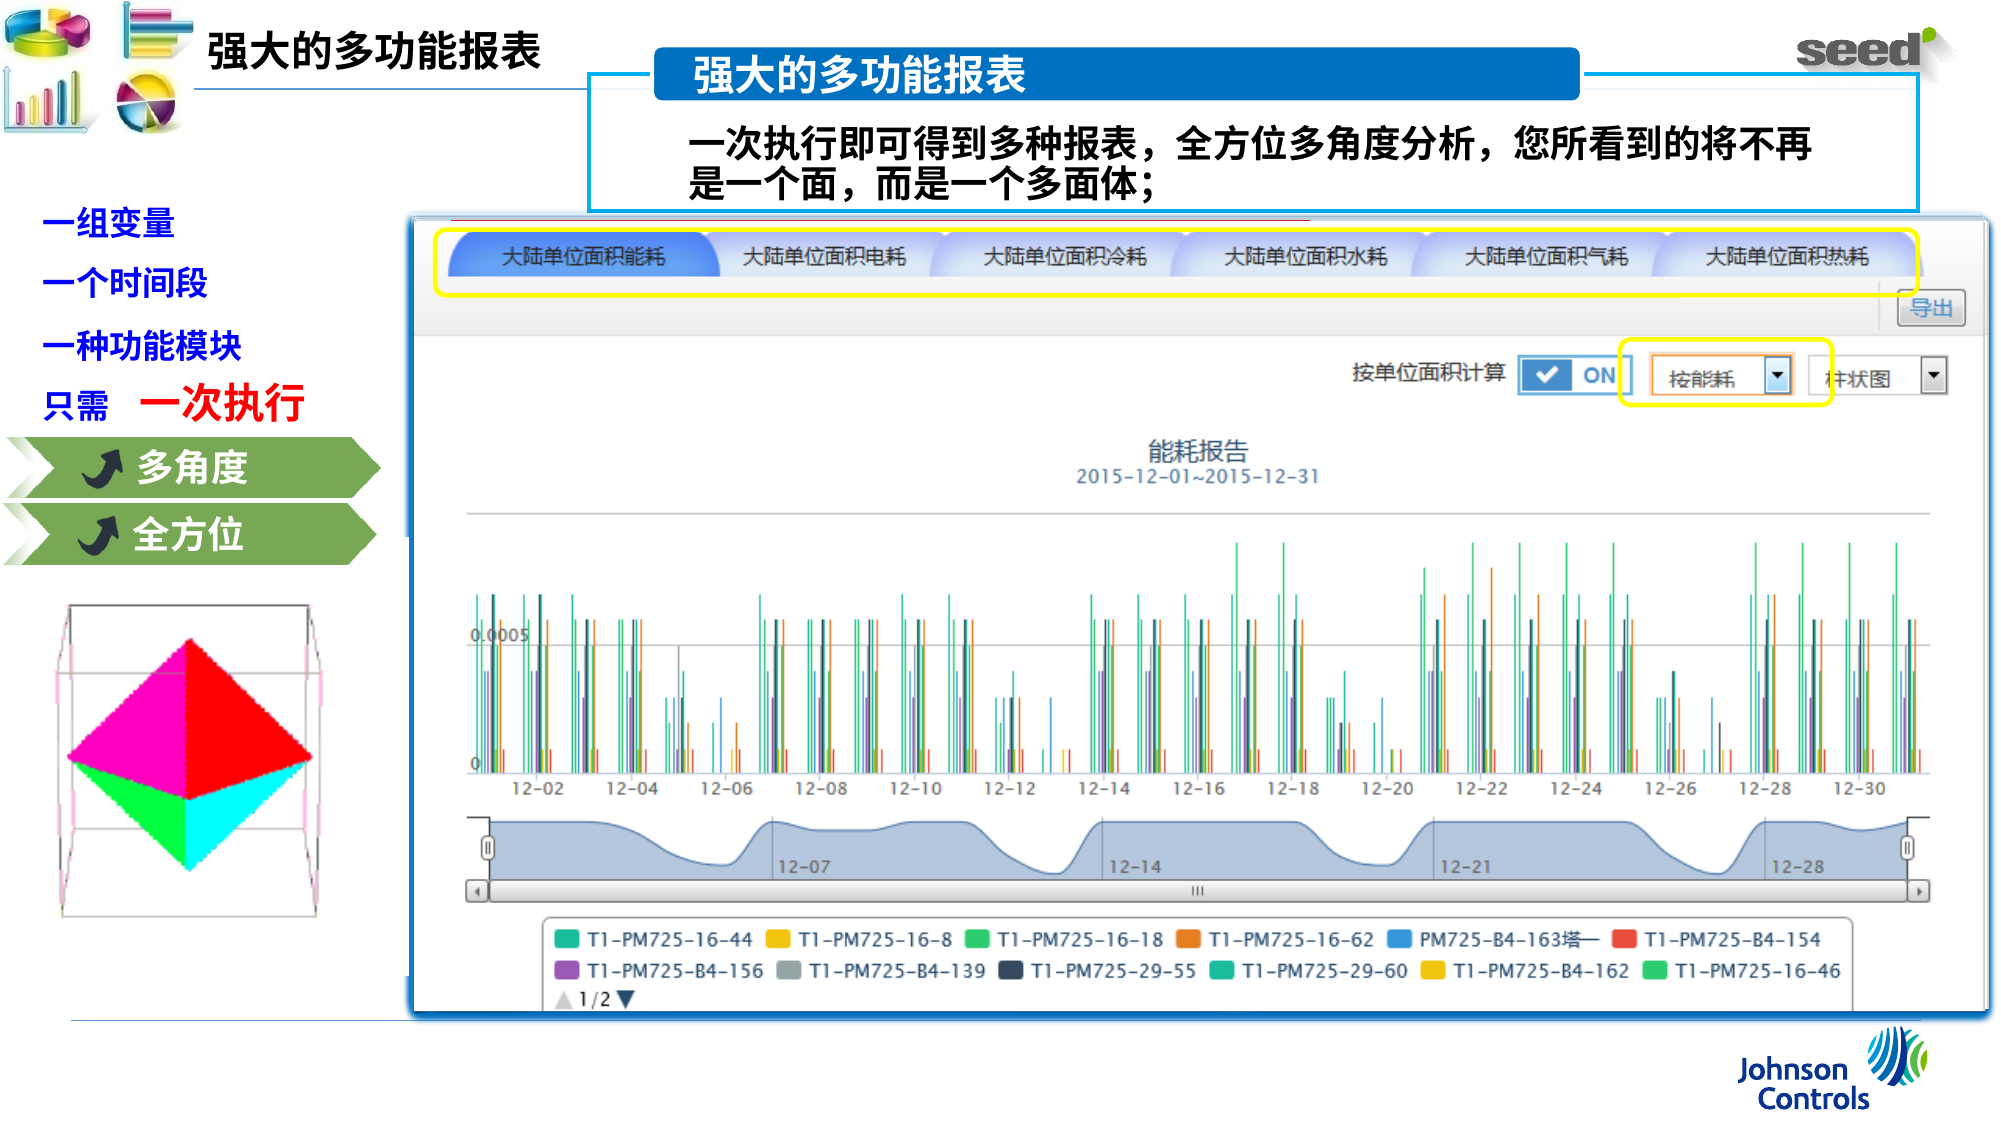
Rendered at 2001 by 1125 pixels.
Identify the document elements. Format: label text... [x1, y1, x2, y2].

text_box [589, 45, 1918, 213]
picture [1737, 1026, 1928, 1110]
picture [1753, 7, 1980, 92]
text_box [2, 503, 377, 565]
picture [1, 1, 194, 134]
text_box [28, 185, 353, 421]
picture [411, 213, 1989, 1014]
text_box 强大的多功能报表 [194, 17, 878, 83]
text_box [5, 437, 381, 498]
picture [0, 537, 409, 976]
